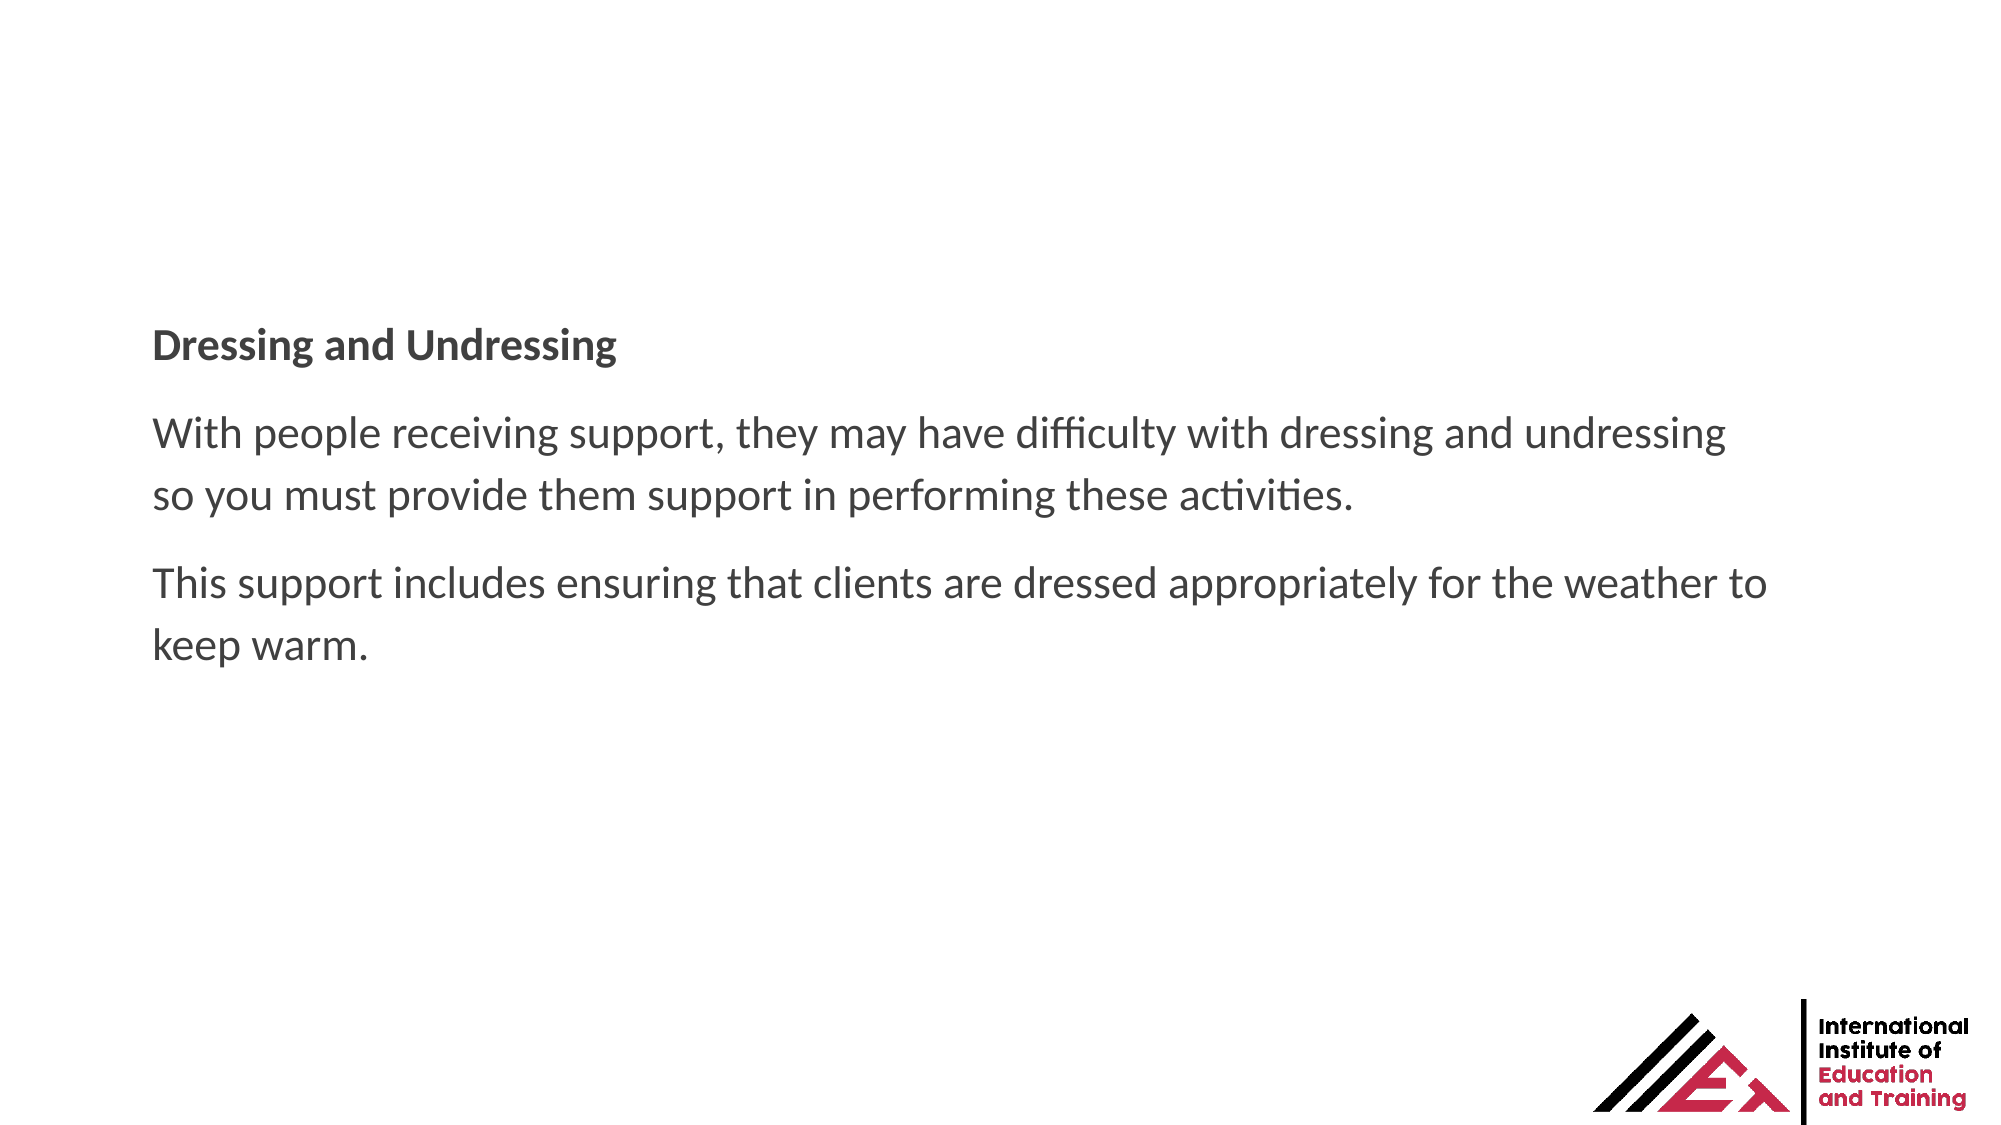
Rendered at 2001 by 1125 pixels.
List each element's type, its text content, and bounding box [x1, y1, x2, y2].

list Dressing and Undressing With people receiving support, they may have difficulty with dressing and undressing so you must provide them support in performing these activities. This support includes ensuring that clients are dressed appropriately for the weather to keep warm. [137, 299, 1793, 1014]
picture [1593, 999, 1968, 1125]
